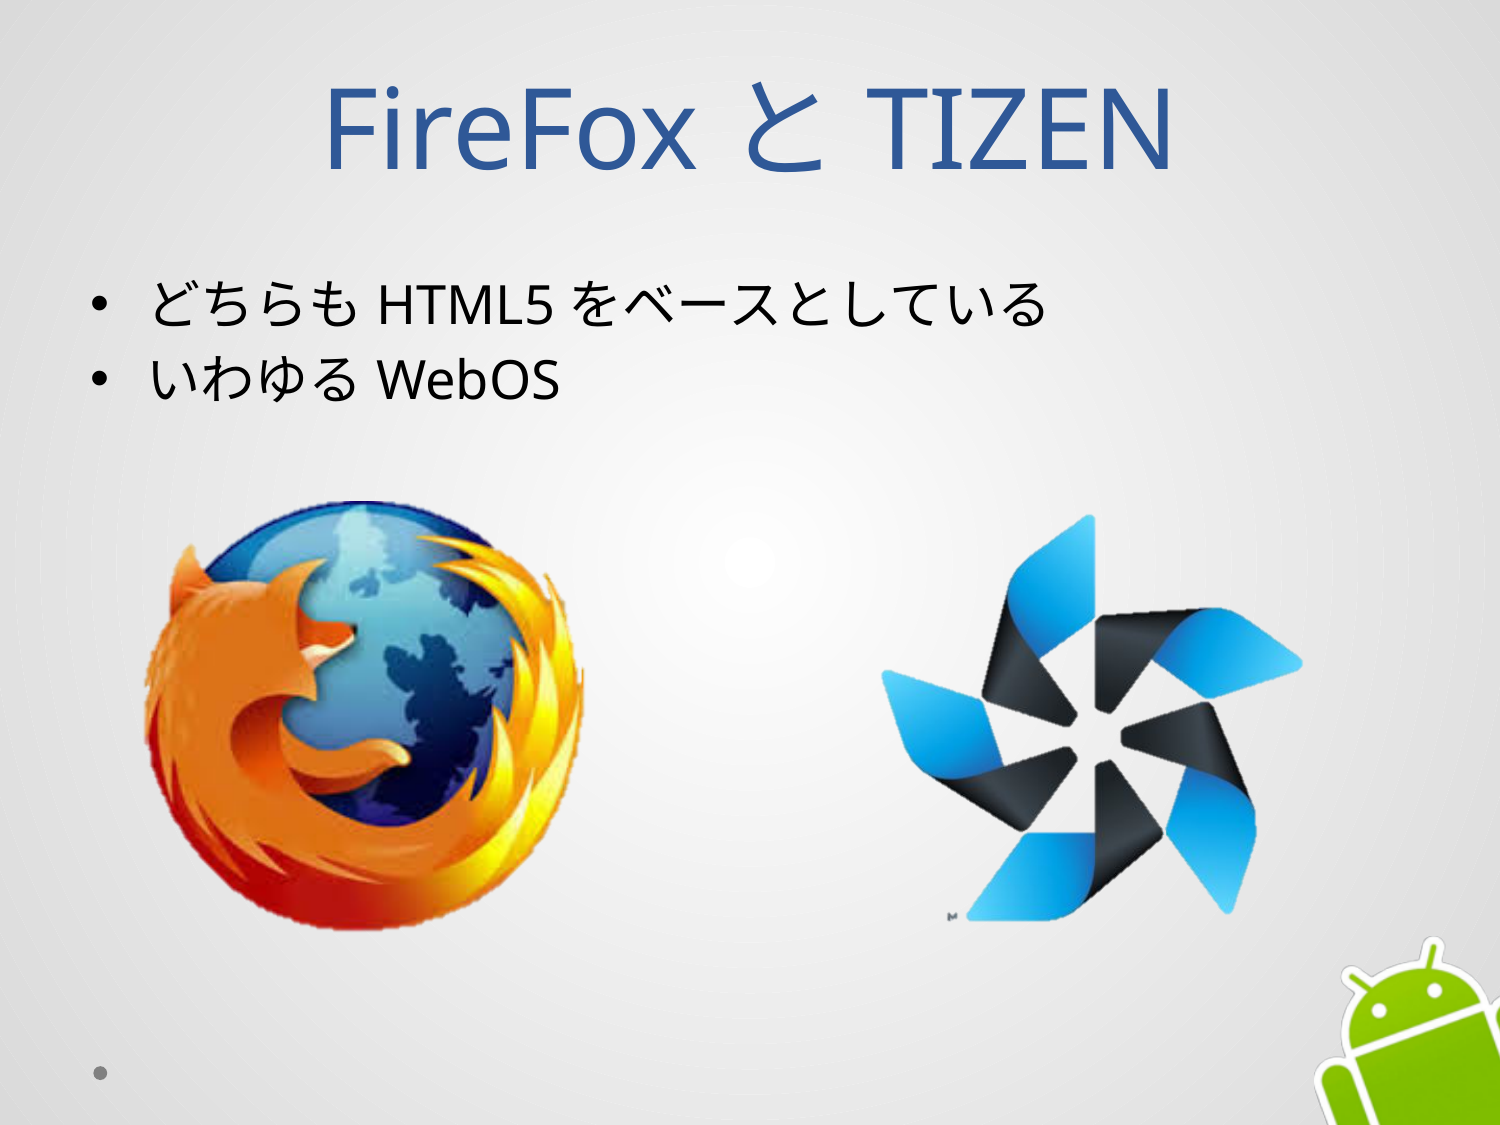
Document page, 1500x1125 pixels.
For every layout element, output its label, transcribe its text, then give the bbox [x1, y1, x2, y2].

list どちらもHTML5をベースとしている いわゆるWebOS [75, 262, 1425, 1005]
picture [132, 501, 611, 961]
picture [784, 489, 1405, 961]
title FireFoxとTIZEN [75, 0, 1425, 262]
